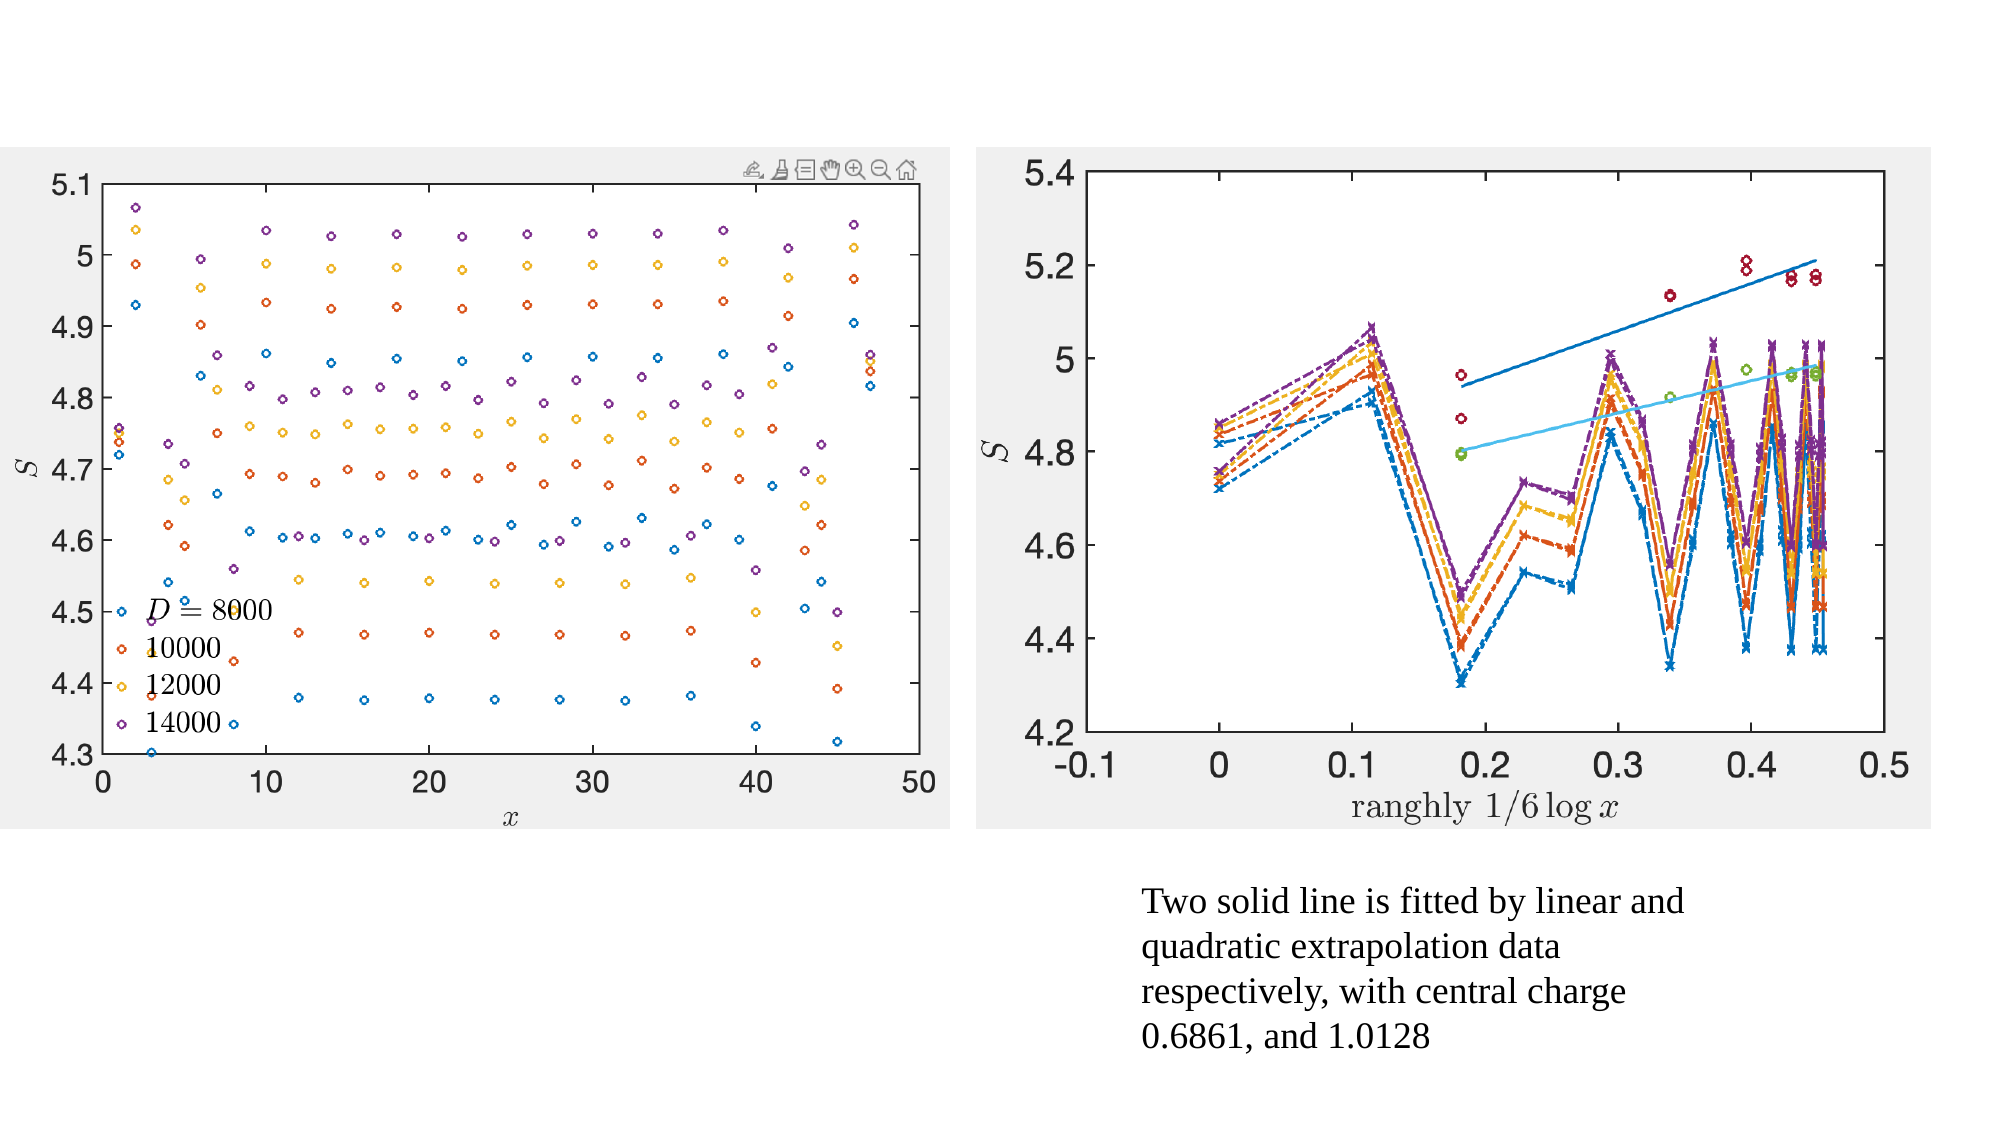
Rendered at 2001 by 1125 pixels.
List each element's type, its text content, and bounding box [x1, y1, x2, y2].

text_box Two solid line is fitted by linear and quadratic extrapolation data respectively, with central charge 0.6861, and 1.0128 [1126, 868, 1728, 1064]
picture [0, 147, 950, 829]
picture [976, 147, 1931, 829]
